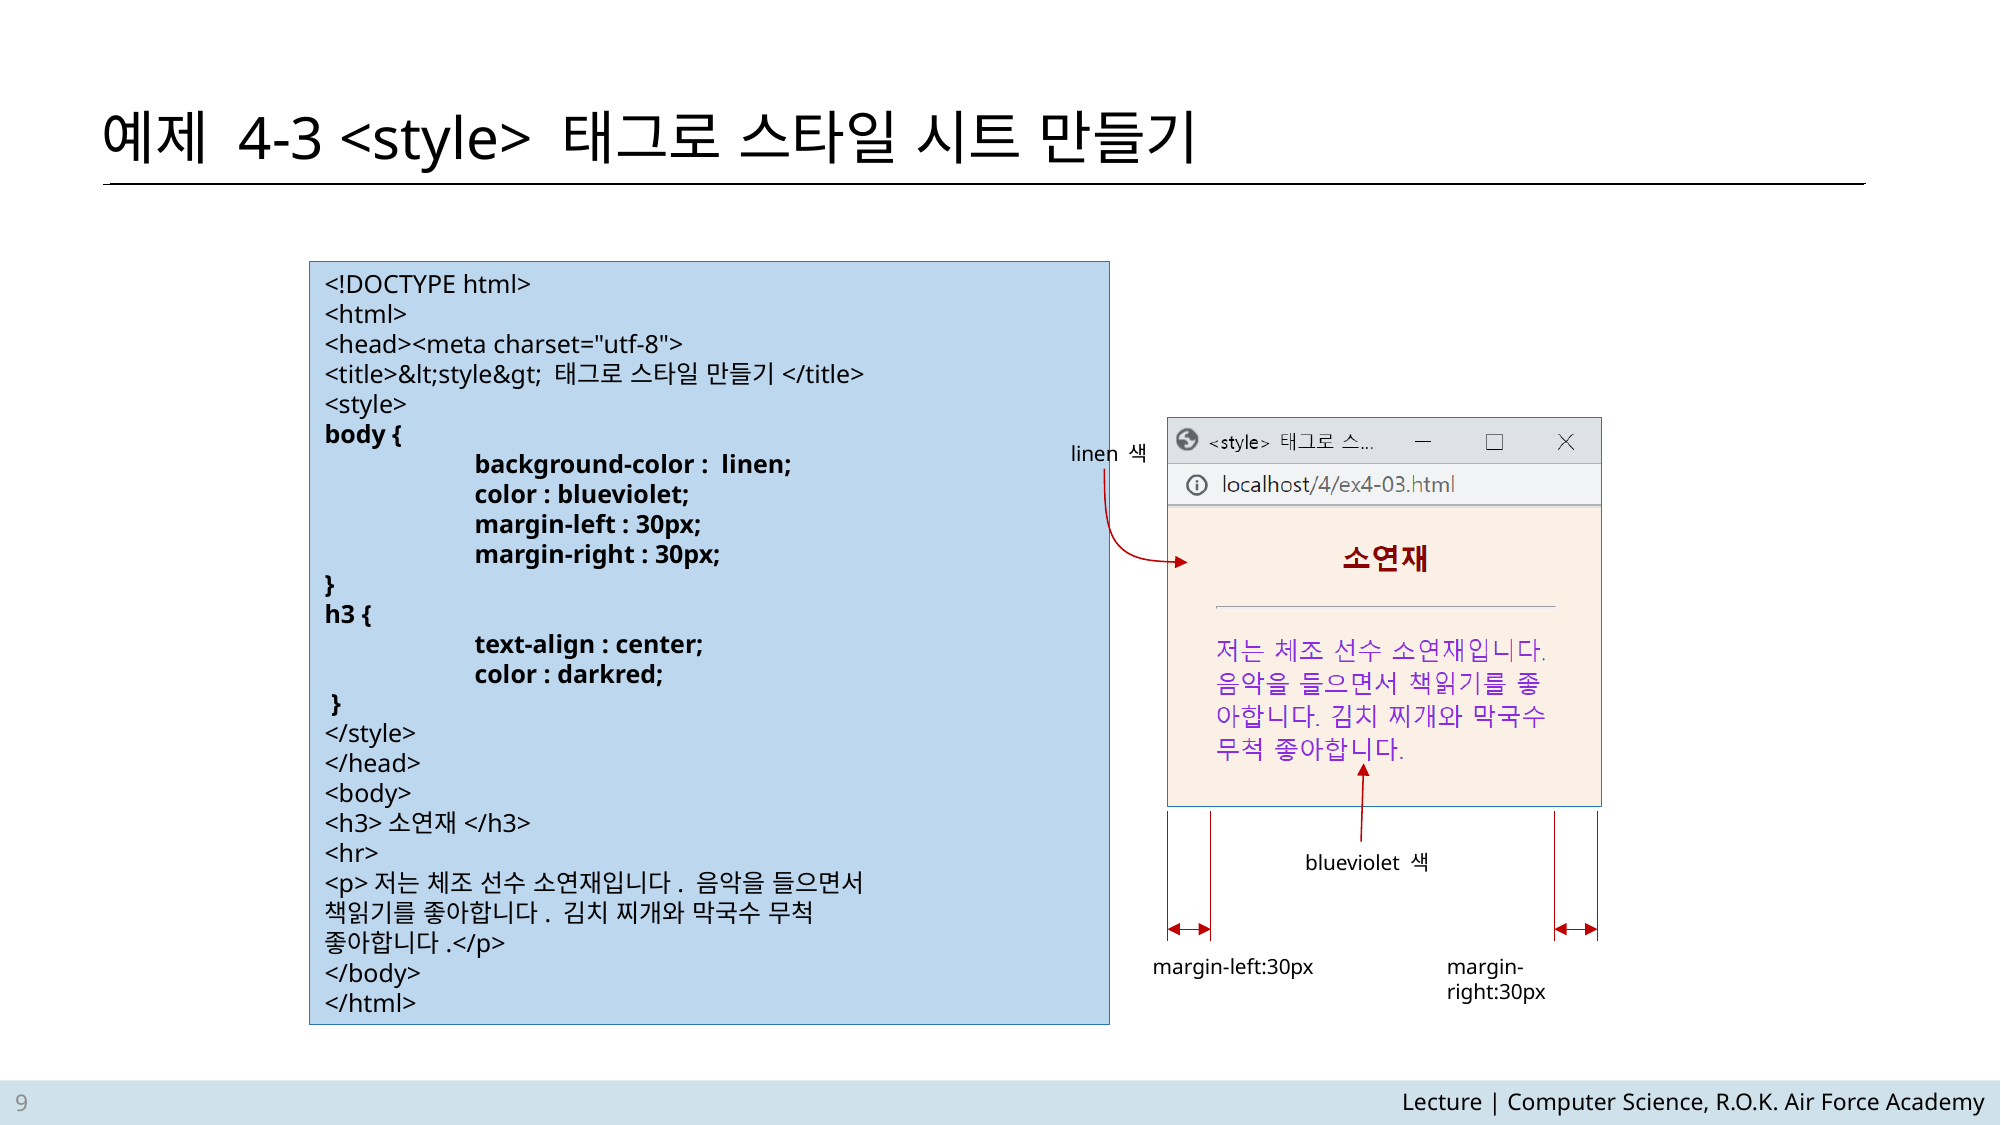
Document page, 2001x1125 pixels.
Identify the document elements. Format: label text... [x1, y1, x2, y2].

text_box <!DOCTYPE html> <html> <head><meta charset="utf-8"> <title>&lt;style&gt; 태그로 스타일 만들기</title> <style> body { background-color : linen; color : blueviolet; margin-left : 30px; margin-right : 30px; } h3 { text-align : center; color : darkred; } </style> </head> <body> <h3>소연재</h3> <hr> <p>저는 체조 선수 소연재입니다. 음악을 들으면서 책읽기를 좋아합니다. 김치 찌개와 막국수 무척 좋아합니다.</p> </body> </html> [309, 261, 1110, 1025]
text_box blueviolet 색 [1290, 841, 1445, 882]
slide_number 8 [0, 1086, 114, 1123]
list 예제 4-3 <style> 태그로 스타일 시트 만들기 [90, 109, 1862, 172]
text_box linen 색 [1056, 433, 1163, 473]
text_box margin-right:30px [1432, 946, 1619, 1012]
picture [1168, 418, 1601, 807]
text_box [1103, 473, 1168, 563]
text_box [1360, 807, 1364, 842]
text_box margin-left:30px [1137, 946, 1329, 987]
